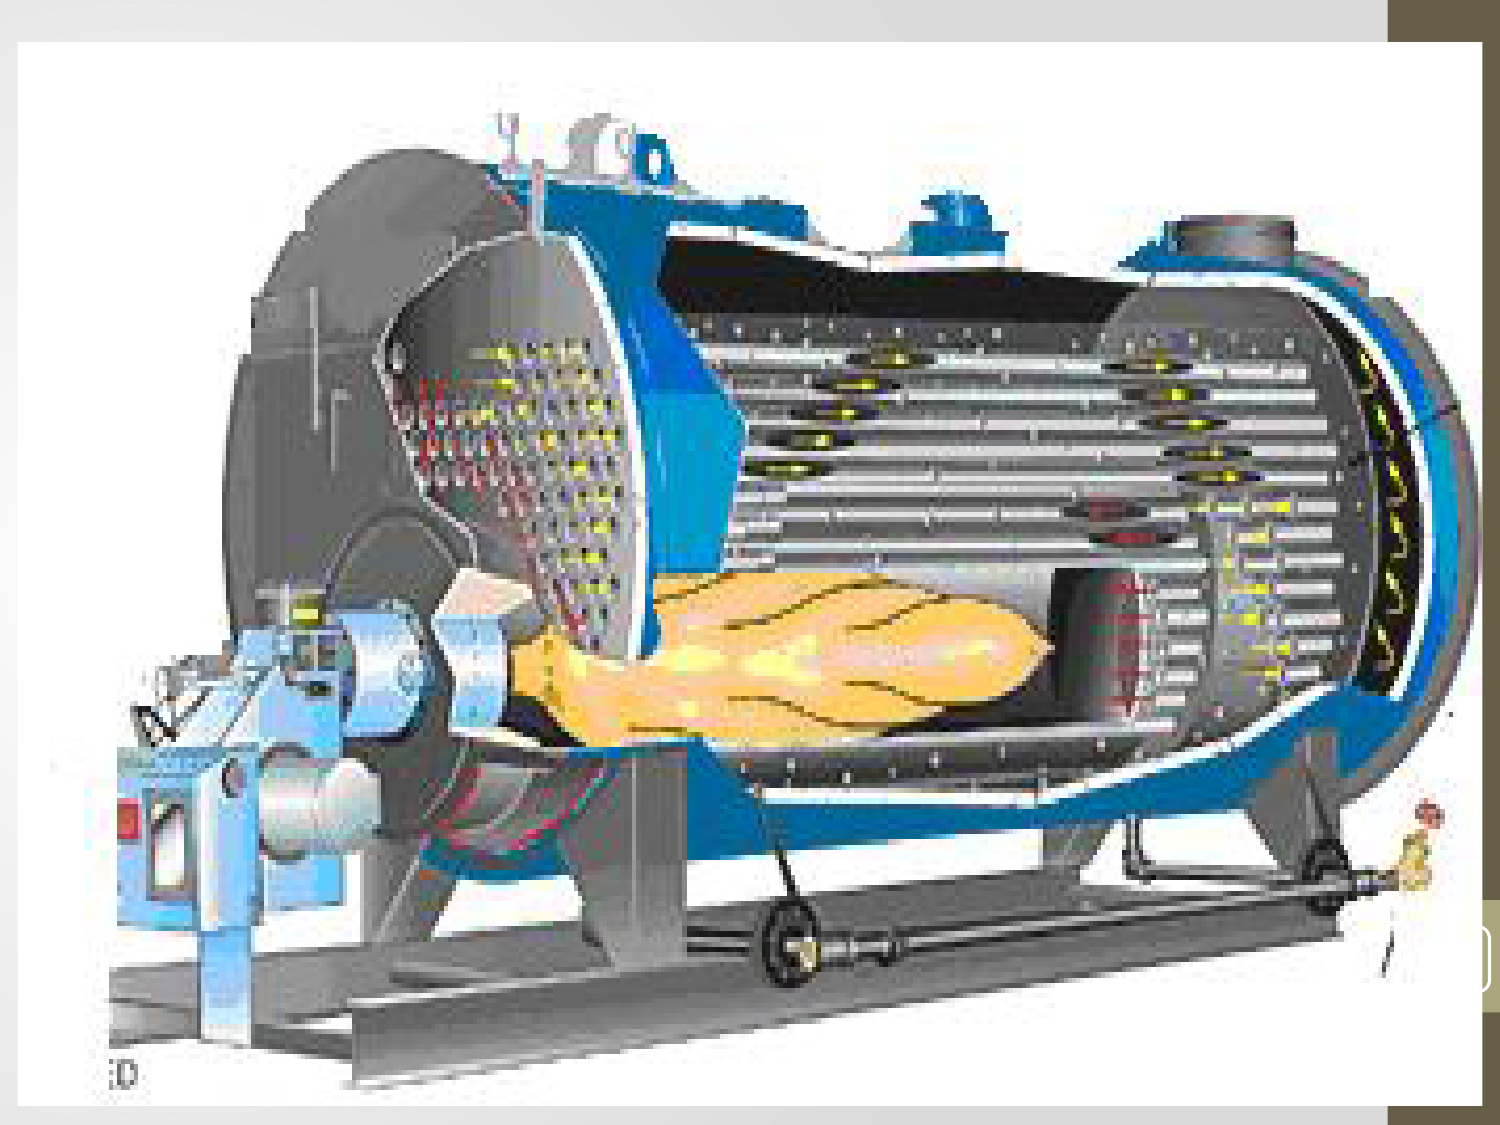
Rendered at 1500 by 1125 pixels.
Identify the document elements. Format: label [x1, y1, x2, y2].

list [17, 42, 1483, 1107]
